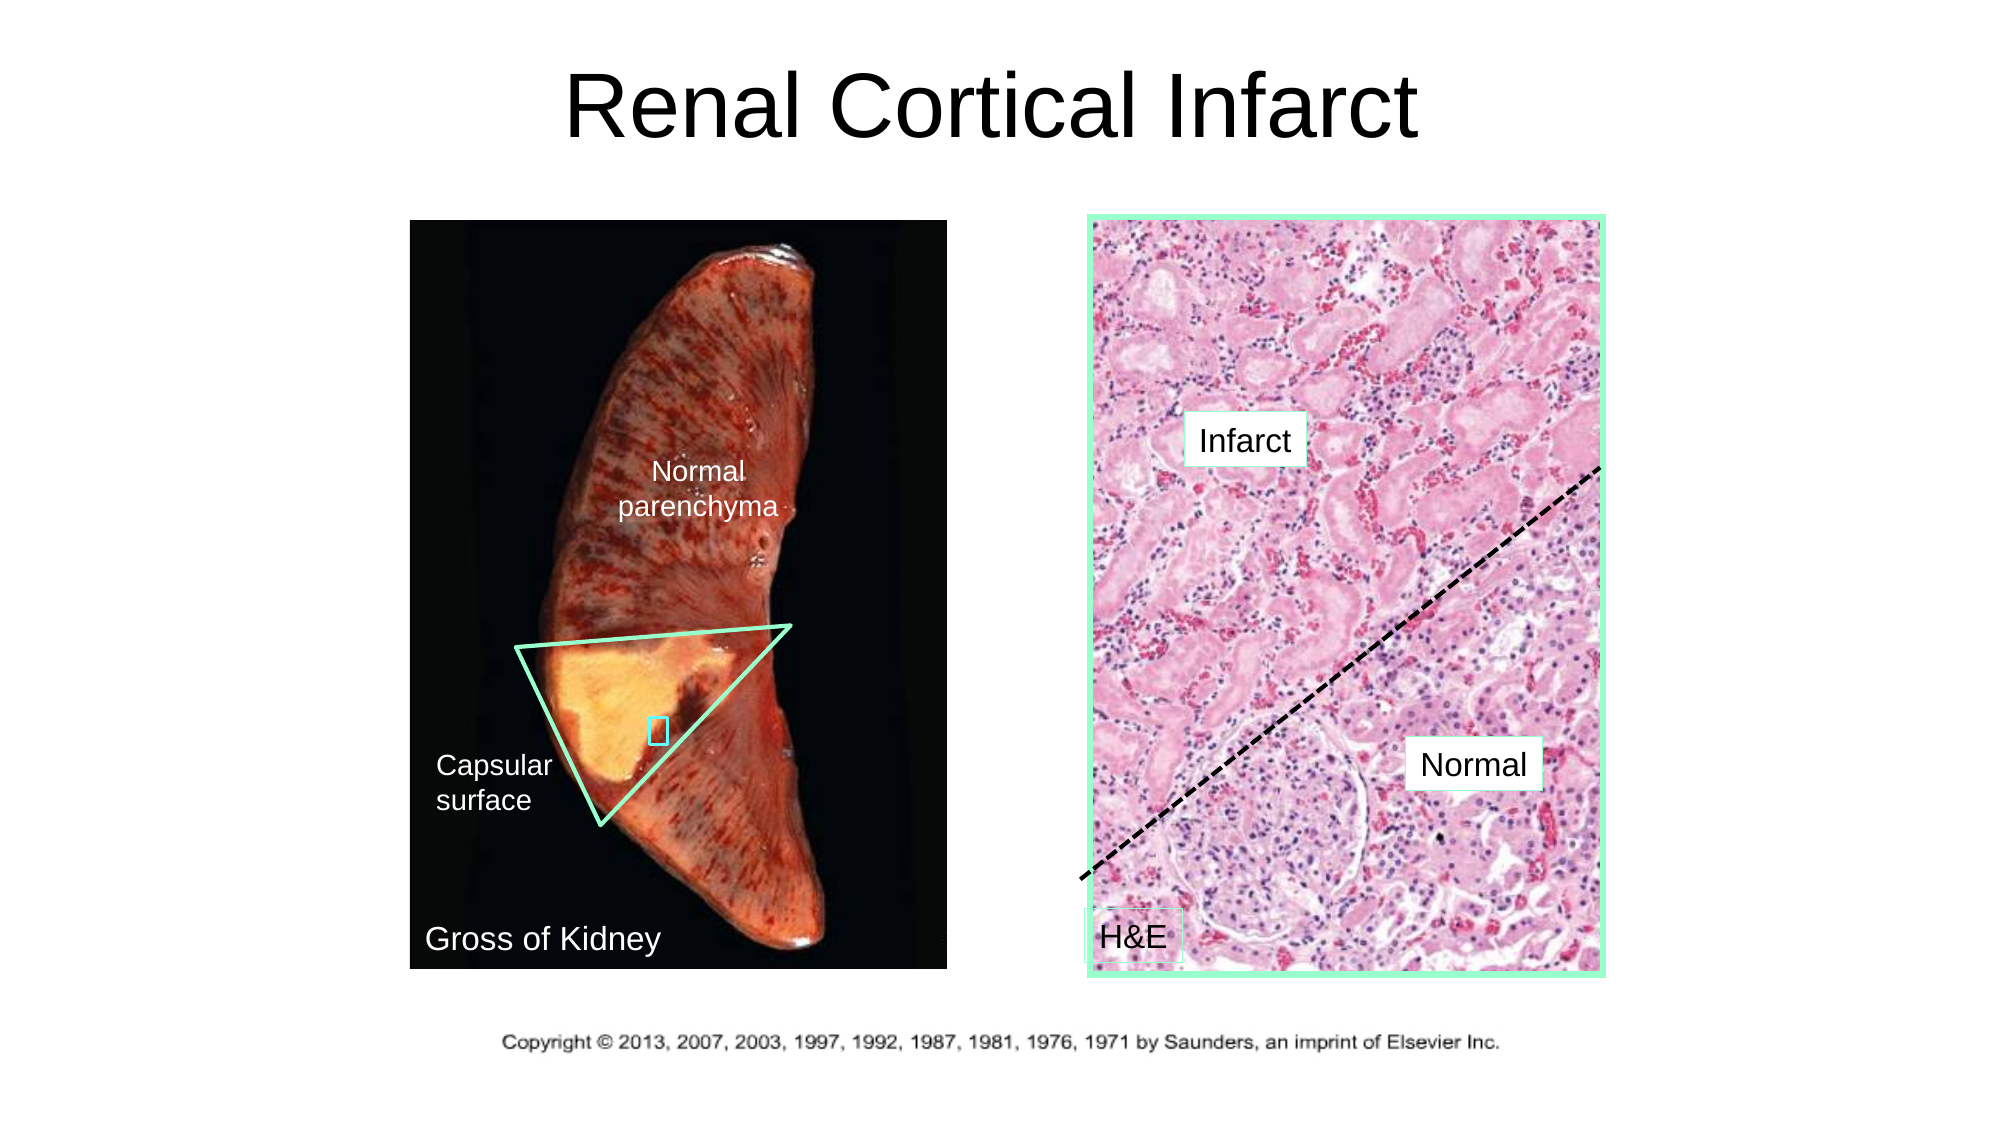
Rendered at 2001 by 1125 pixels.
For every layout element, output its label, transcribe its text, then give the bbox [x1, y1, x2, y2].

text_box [408, 220, 948, 969]
title Renal Cortical Infarct [400, 18, 1583, 198]
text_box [1080, 220, 1601, 972]
picture [461, 1013, 1522, 1073]
